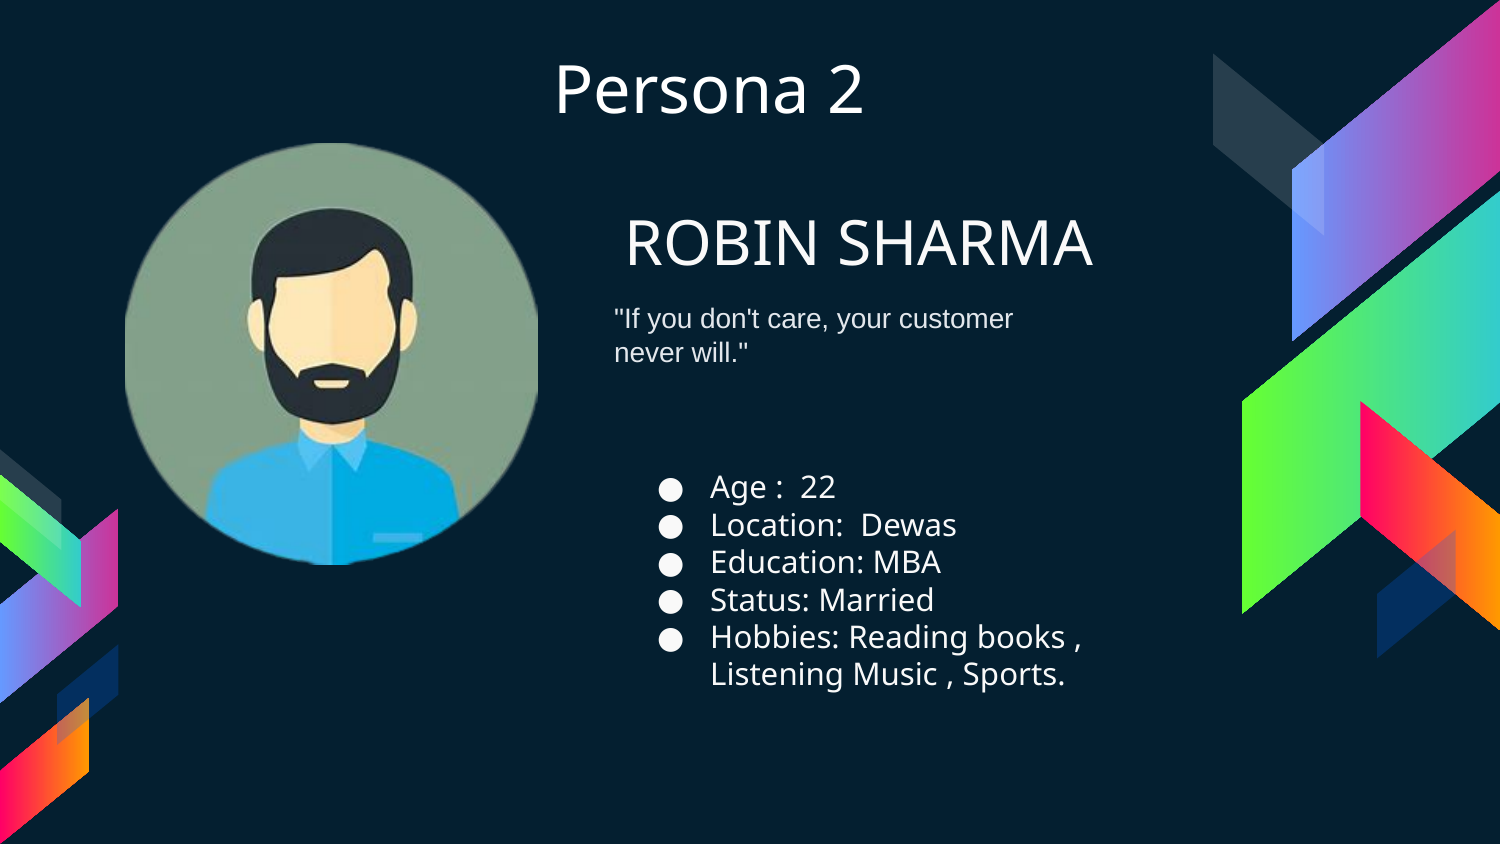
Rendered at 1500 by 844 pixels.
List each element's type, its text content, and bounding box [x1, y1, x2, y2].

text_box ROBIN SHARMA [609, 188, 1226, 369]
text_box Age : 22 Location: Dewas Education: MBA Status: Married Hobbies: Reading books , Listening Music , Sports. [620, 452, 1113, 708]
picture [374, 533, 423, 543]
text_box Persona 2 [503, 31, 996, 142]
text_box "If you don't care, your customer never will." [599, 285, 1092, 384]
picture [124, 142, 538, 566]
